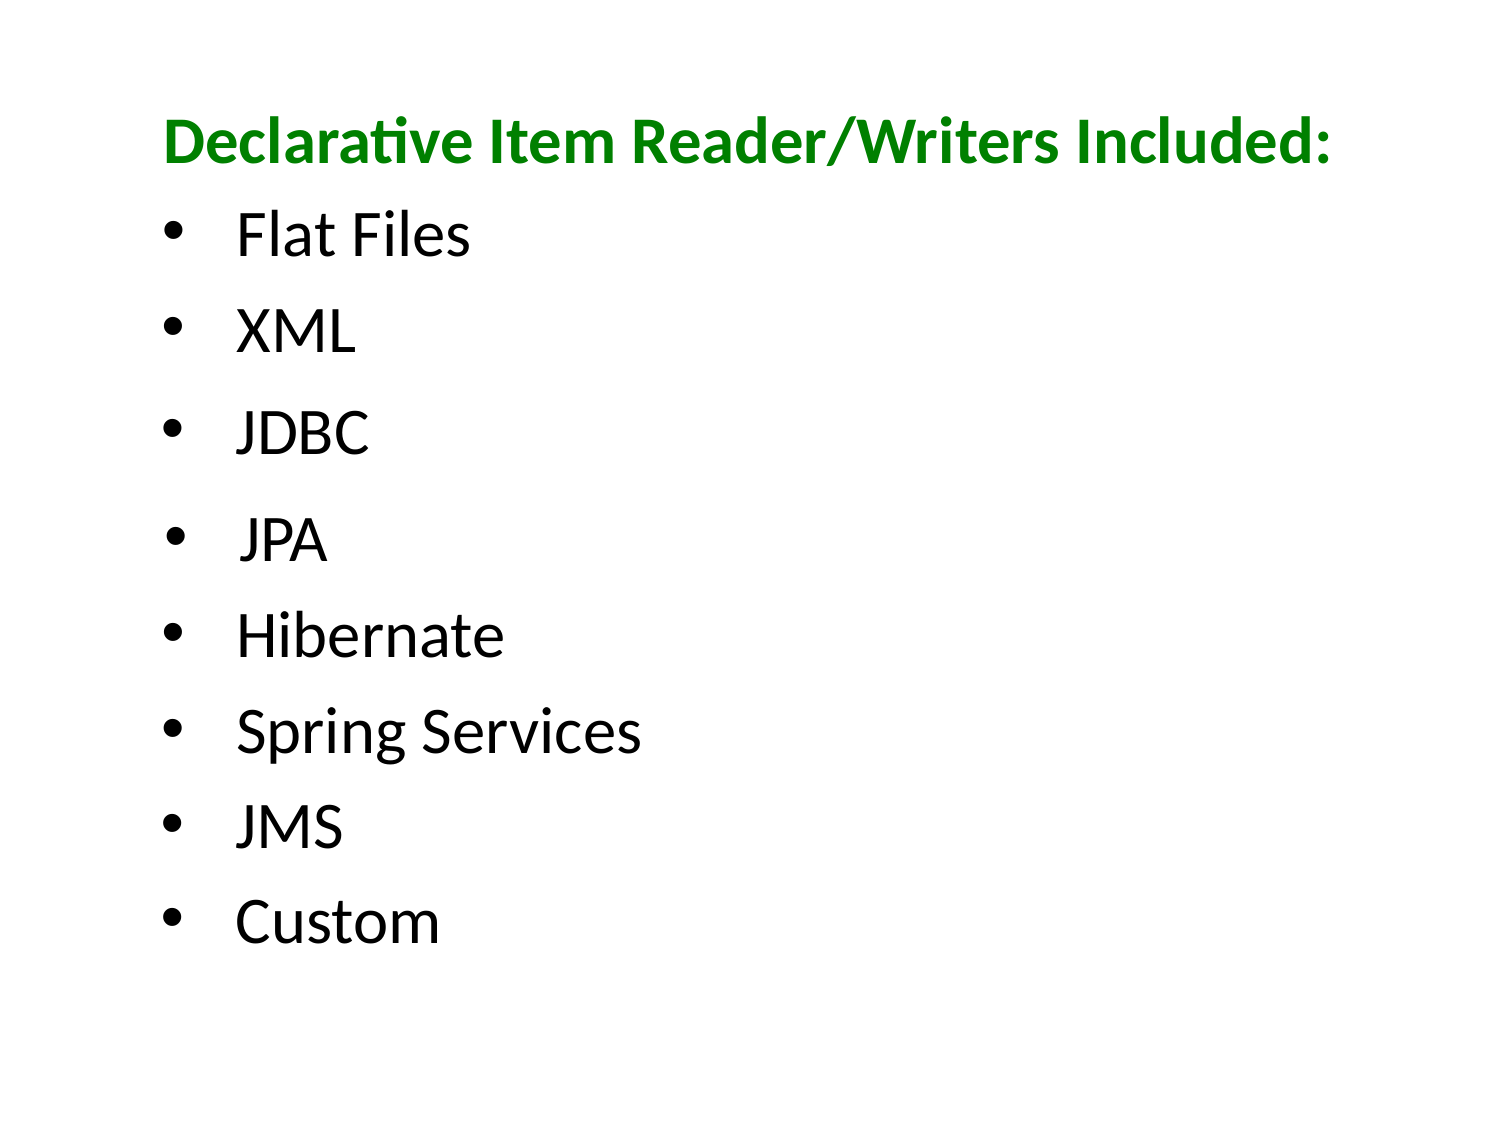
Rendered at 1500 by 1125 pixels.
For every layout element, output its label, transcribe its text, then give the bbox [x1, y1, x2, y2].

text_box XML [146, 278, 372, 373]
text_box Spring Services [146, 679, 658, 775]
text_box JDBC [146, 380, 385, 475]
text_box Declarative Item Reader/Writers Included: [148, 89, 1349, 185]
text_box Custom [145, 869, 457, 964]
text_box JPA [149, 487, 344, 583]
text_box JMS [145, 774, 360, 869]
text_box Flat Files [147, 182, 487, 277]
text_box Hibernate [146, 583, 521, 679]
